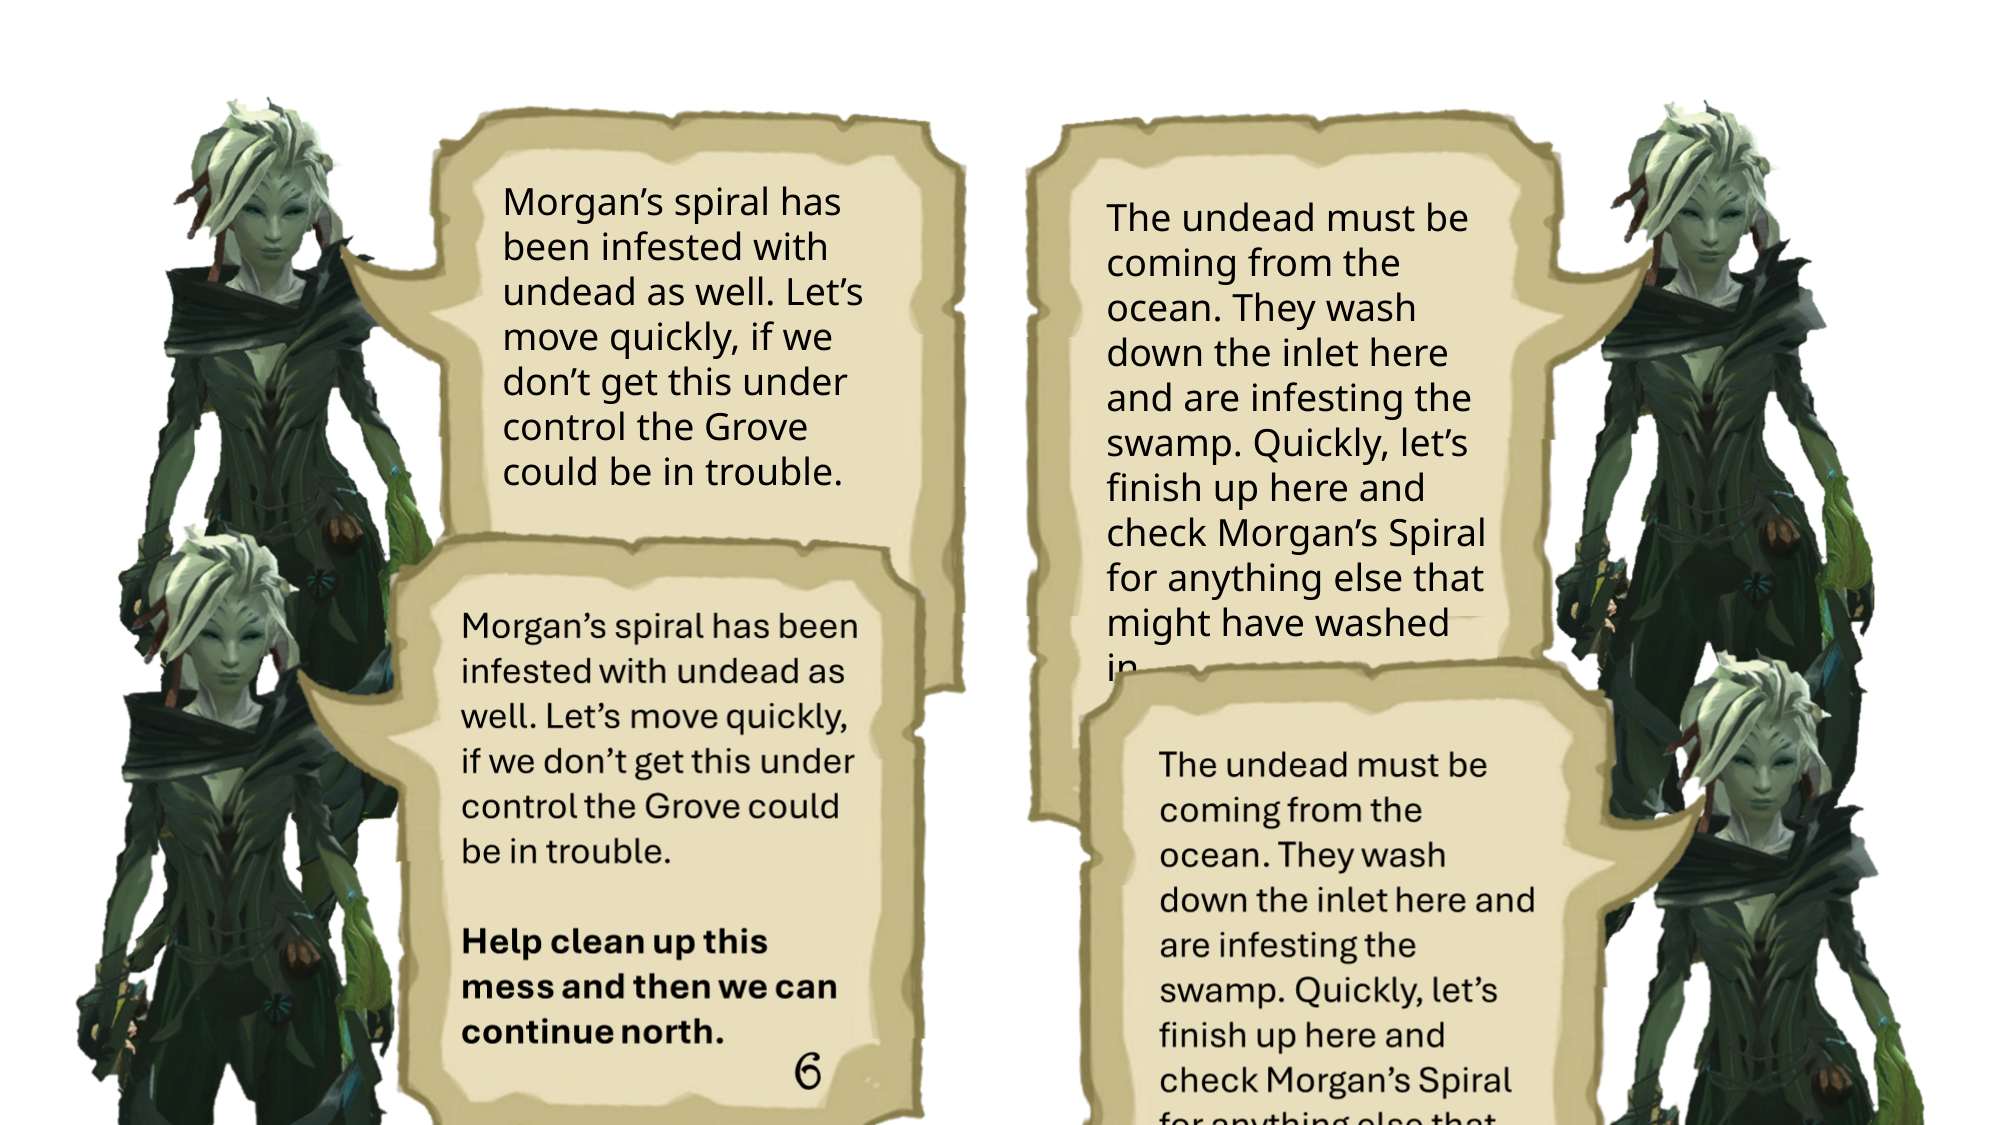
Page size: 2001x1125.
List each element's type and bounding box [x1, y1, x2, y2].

picture [13, 90, 1970, 1125]
